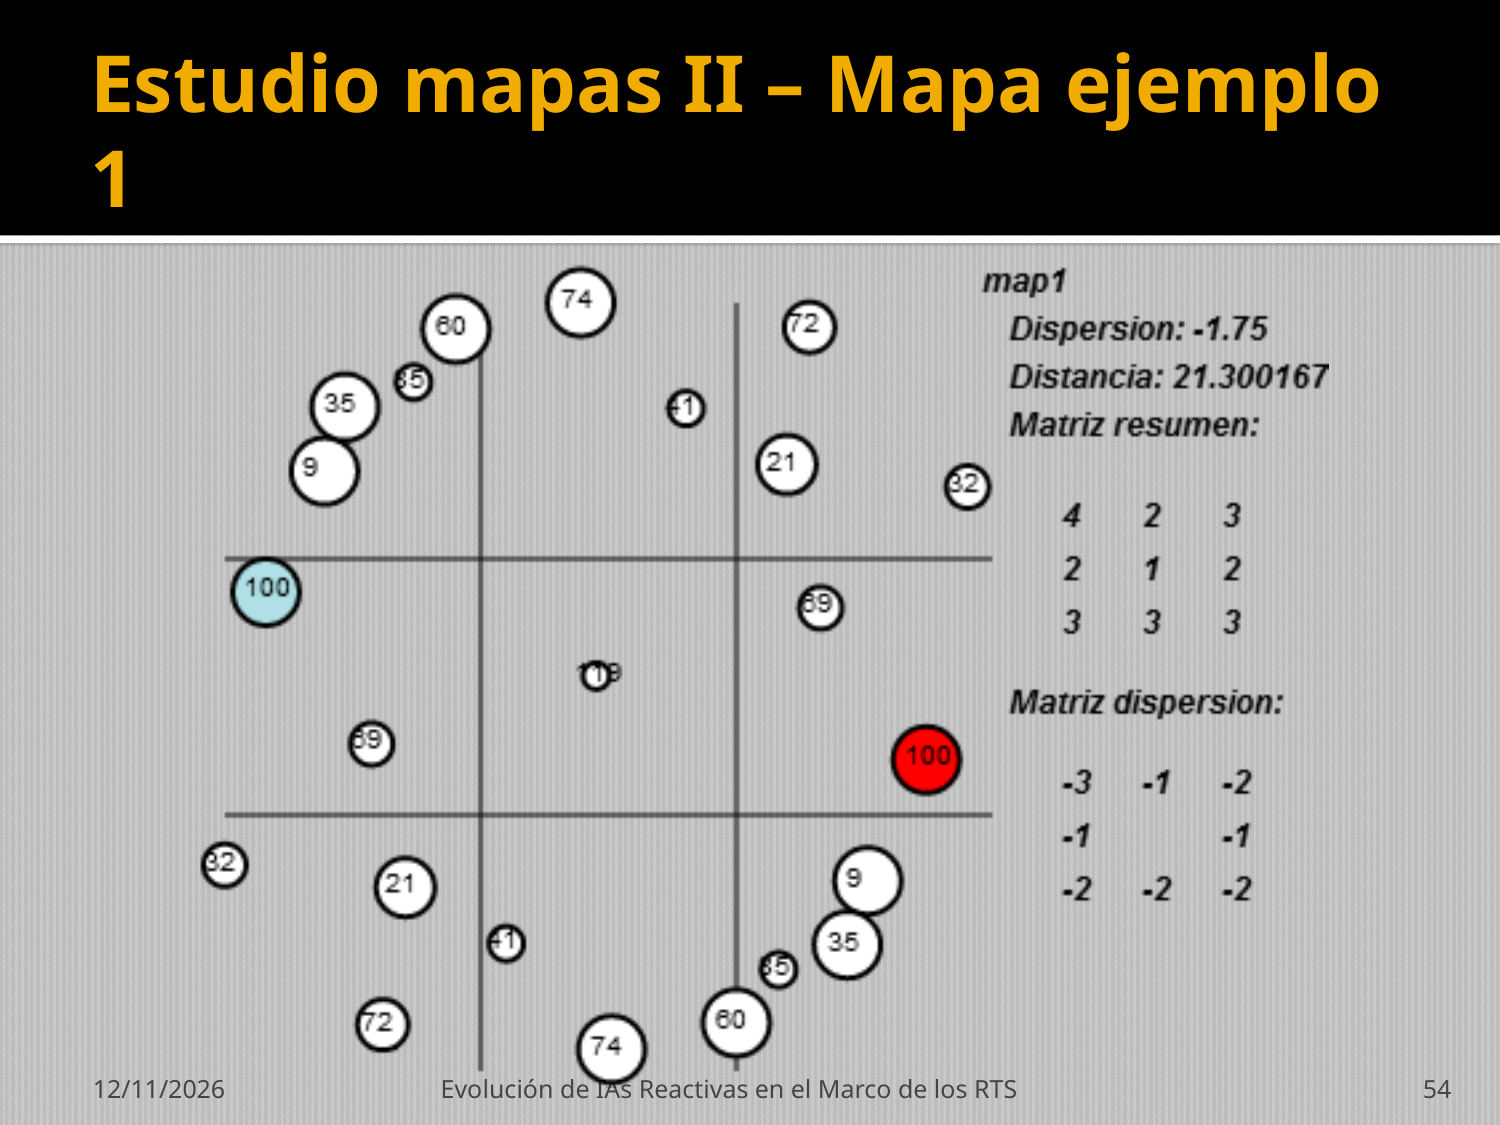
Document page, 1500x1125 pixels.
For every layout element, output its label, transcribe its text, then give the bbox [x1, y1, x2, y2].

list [182, 261, 1329, 1088]
footer Evolución de IAs Reactivas en el Marco de los RTS [433, 1062, 1337, 1108]
slide_number 54 [1345, 1062, 1467, 1108]
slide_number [75, 1062, 425, 1108]
title Estudio mapas II – Mapa ejemplo 1 [75, 25, 1425, 231]
